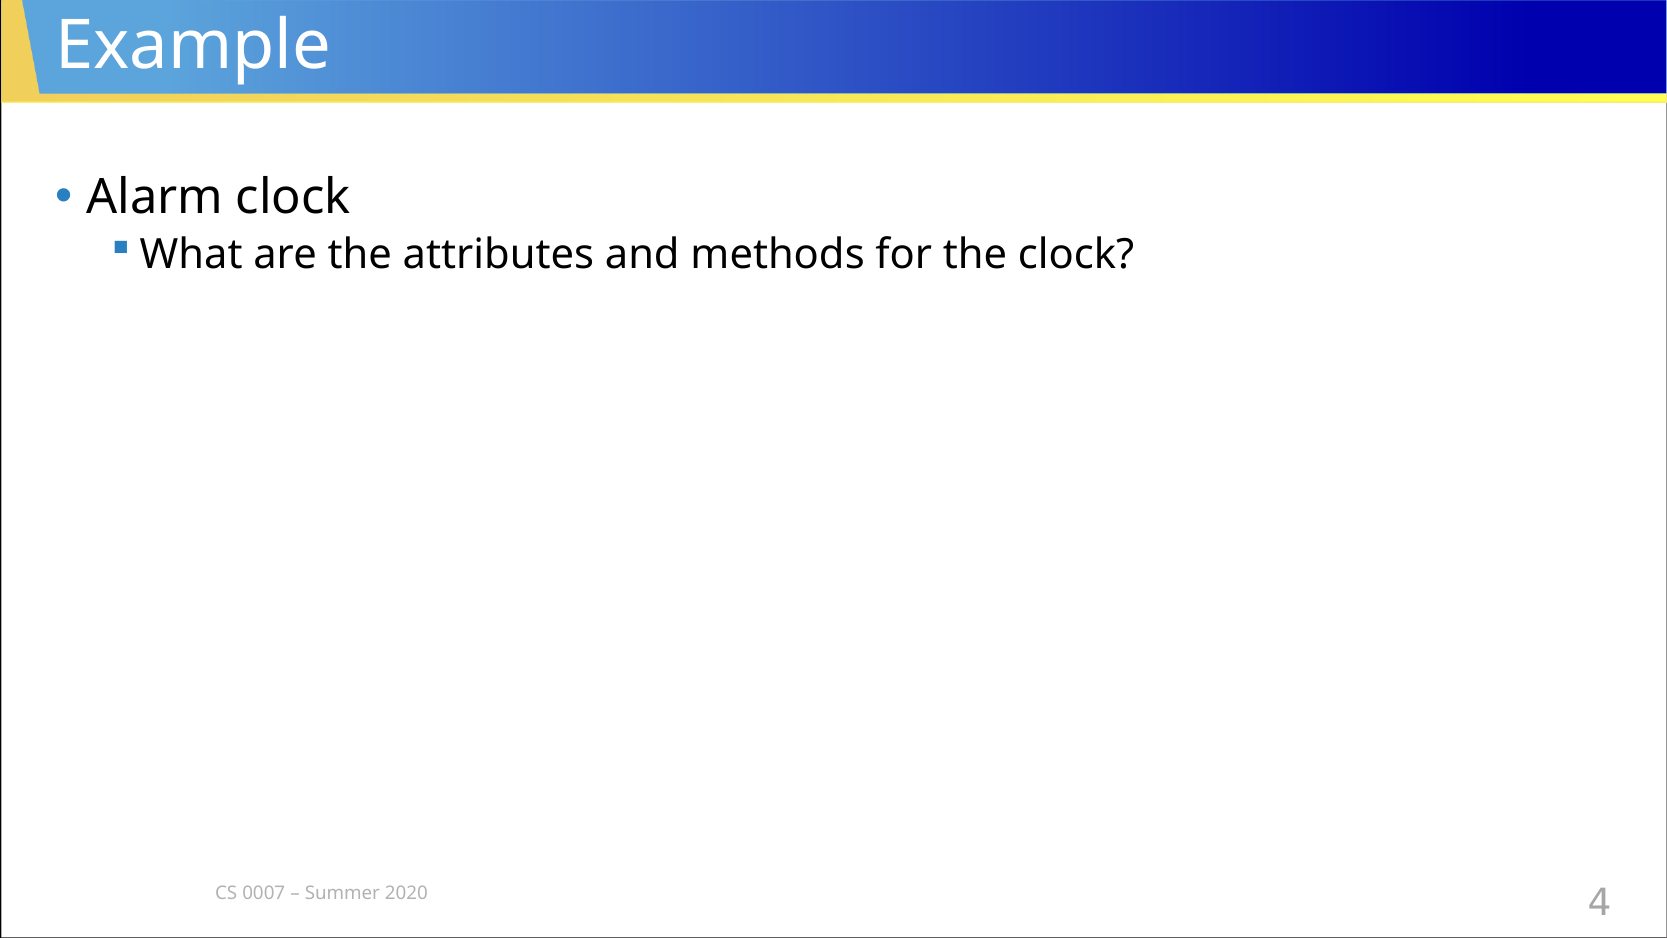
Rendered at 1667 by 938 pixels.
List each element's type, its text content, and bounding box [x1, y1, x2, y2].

picture [0, 0, 1667, 938]
slide_number 4 [1525, 875, 1627, 926]
footer CS 0007 – Summer 2020 [40, 868, 603, 919]
title Example [40, 0, 1650, 94]
list Alarm clock What are the attributes and methods for the clock? [40, 163, 1627, 845]
